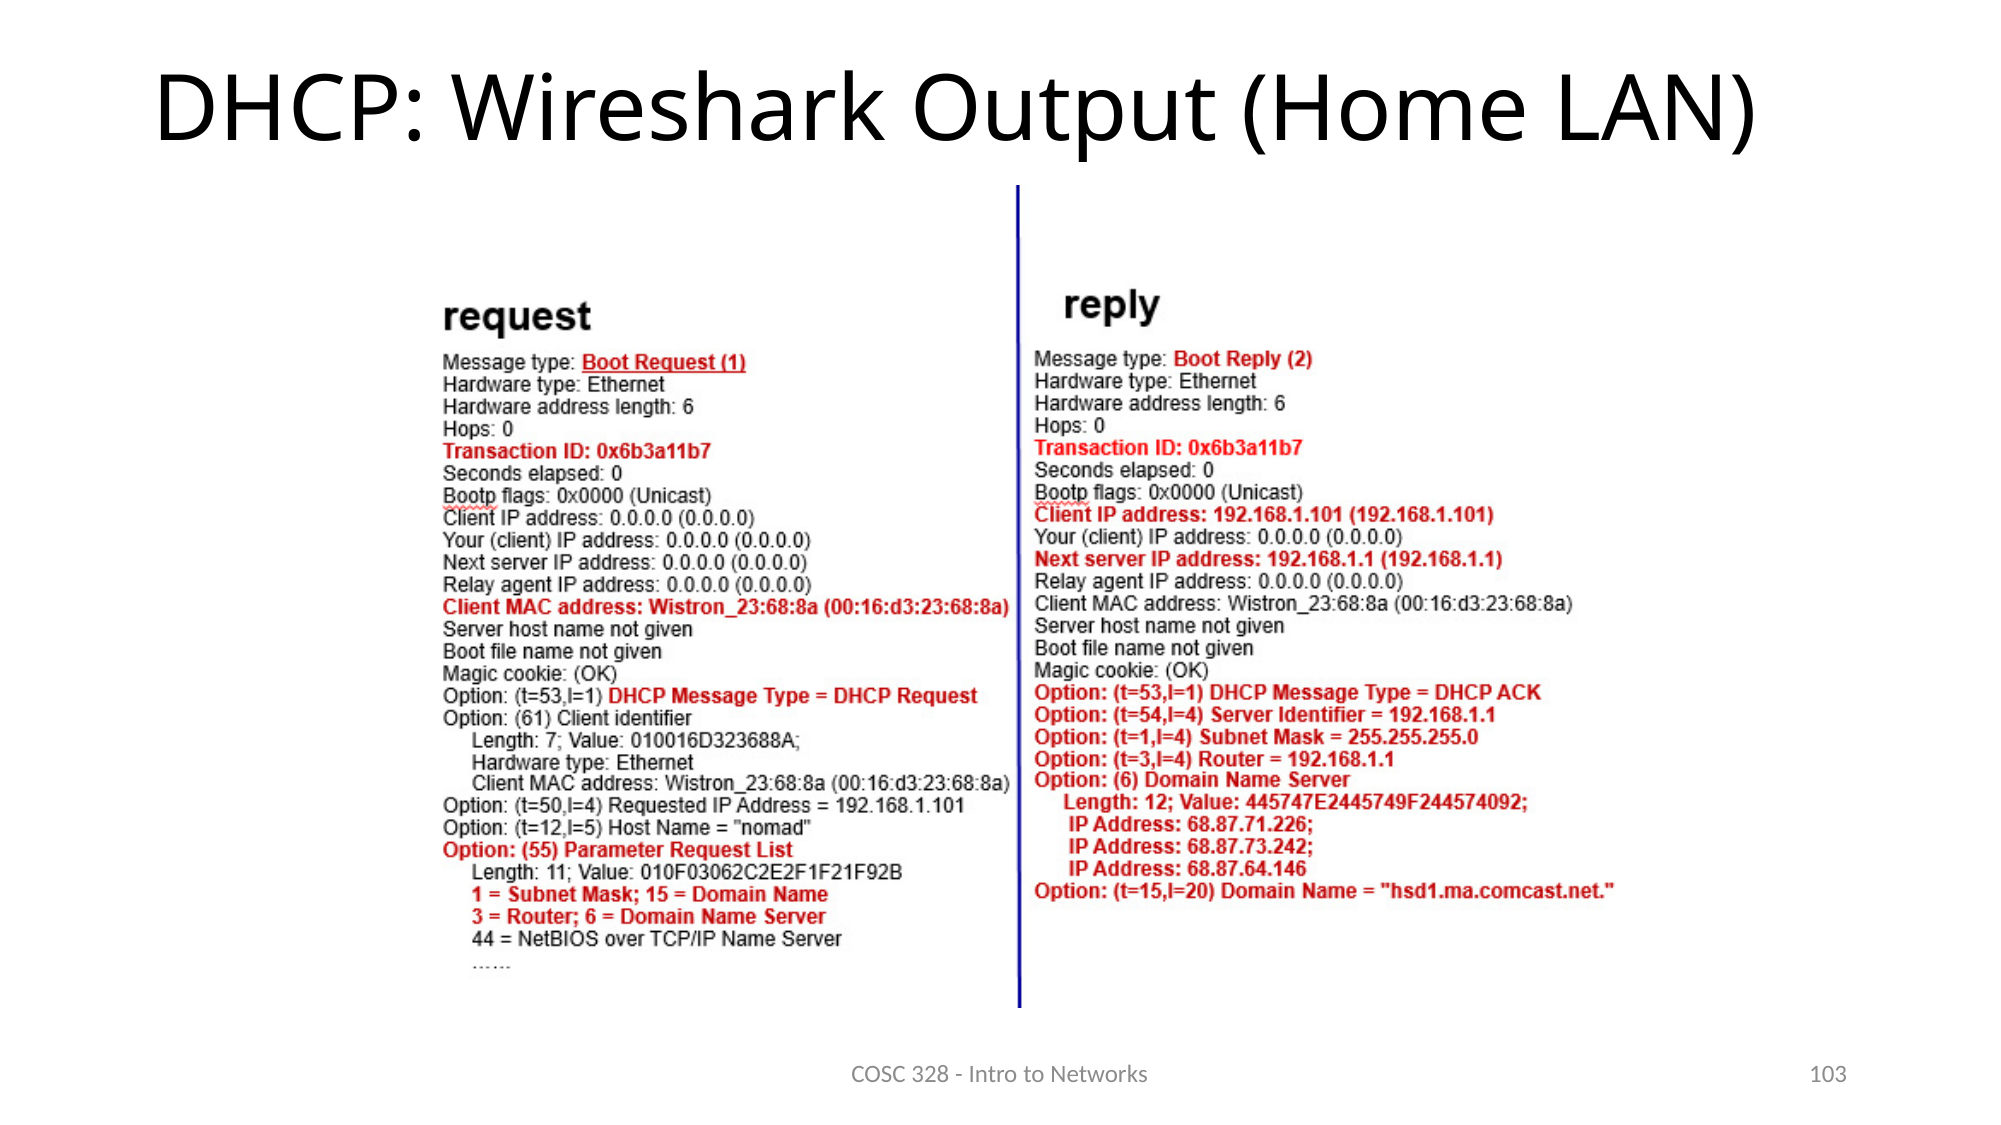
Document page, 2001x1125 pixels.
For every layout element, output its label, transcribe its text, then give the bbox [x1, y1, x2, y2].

slide_number 103 [1412, 1042, 1863, 1103]
picture [442, 185, 1615, 1008]
footer COSC 328 - Intro to Networks [662, 1042, 1338, 1103]
title D H C P: Wireshark Output (Home LAN) [137, 25, 1863, 169]
